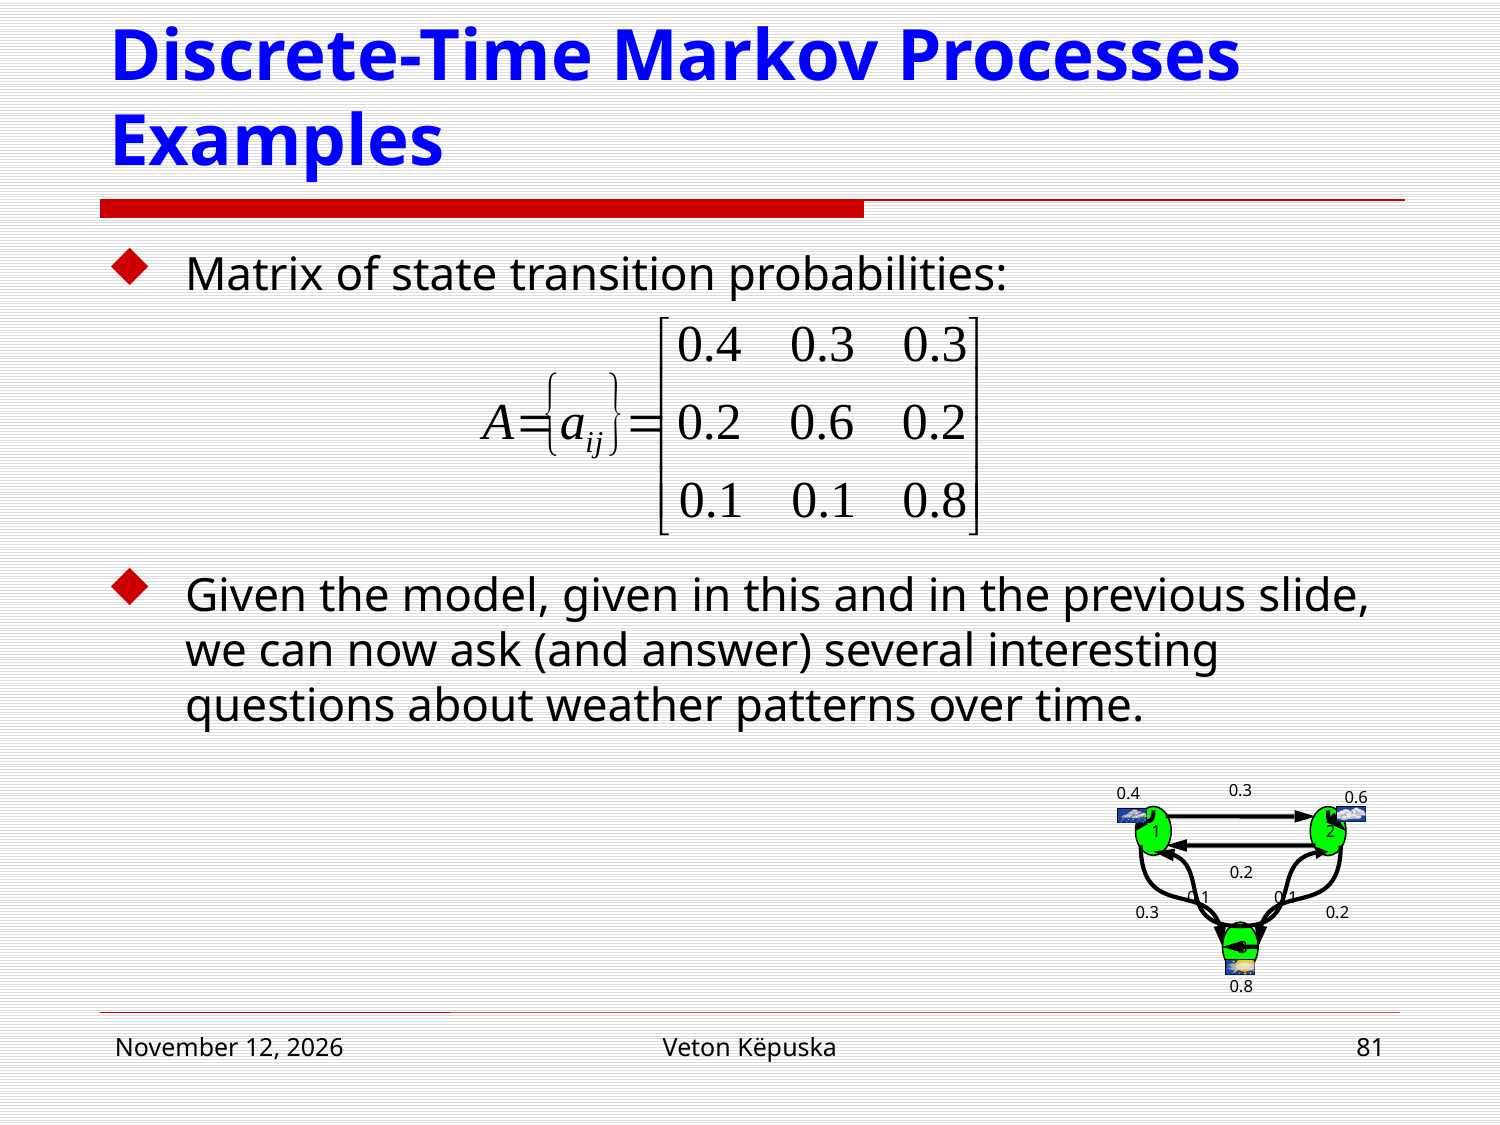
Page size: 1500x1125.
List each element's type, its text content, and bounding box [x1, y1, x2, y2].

list Matrix of state transition probabilities: Given the model, given in this and in the previous slide, we can now ask (and answer) several interesting questions about weather patterns over time. [92, 237, 1406, 988]
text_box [470, 305, 998, 548]
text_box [1096, 772, 1389, 1004]
slide_number 81 [1074, 1024, 1401, 1103]
title Discrete-Time Markov Processes Examples [93, 49, 1407, 188]
footer Veton Këpuska [512, 1024, 988, 1103]
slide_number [99, 1024, 426, 1103]
